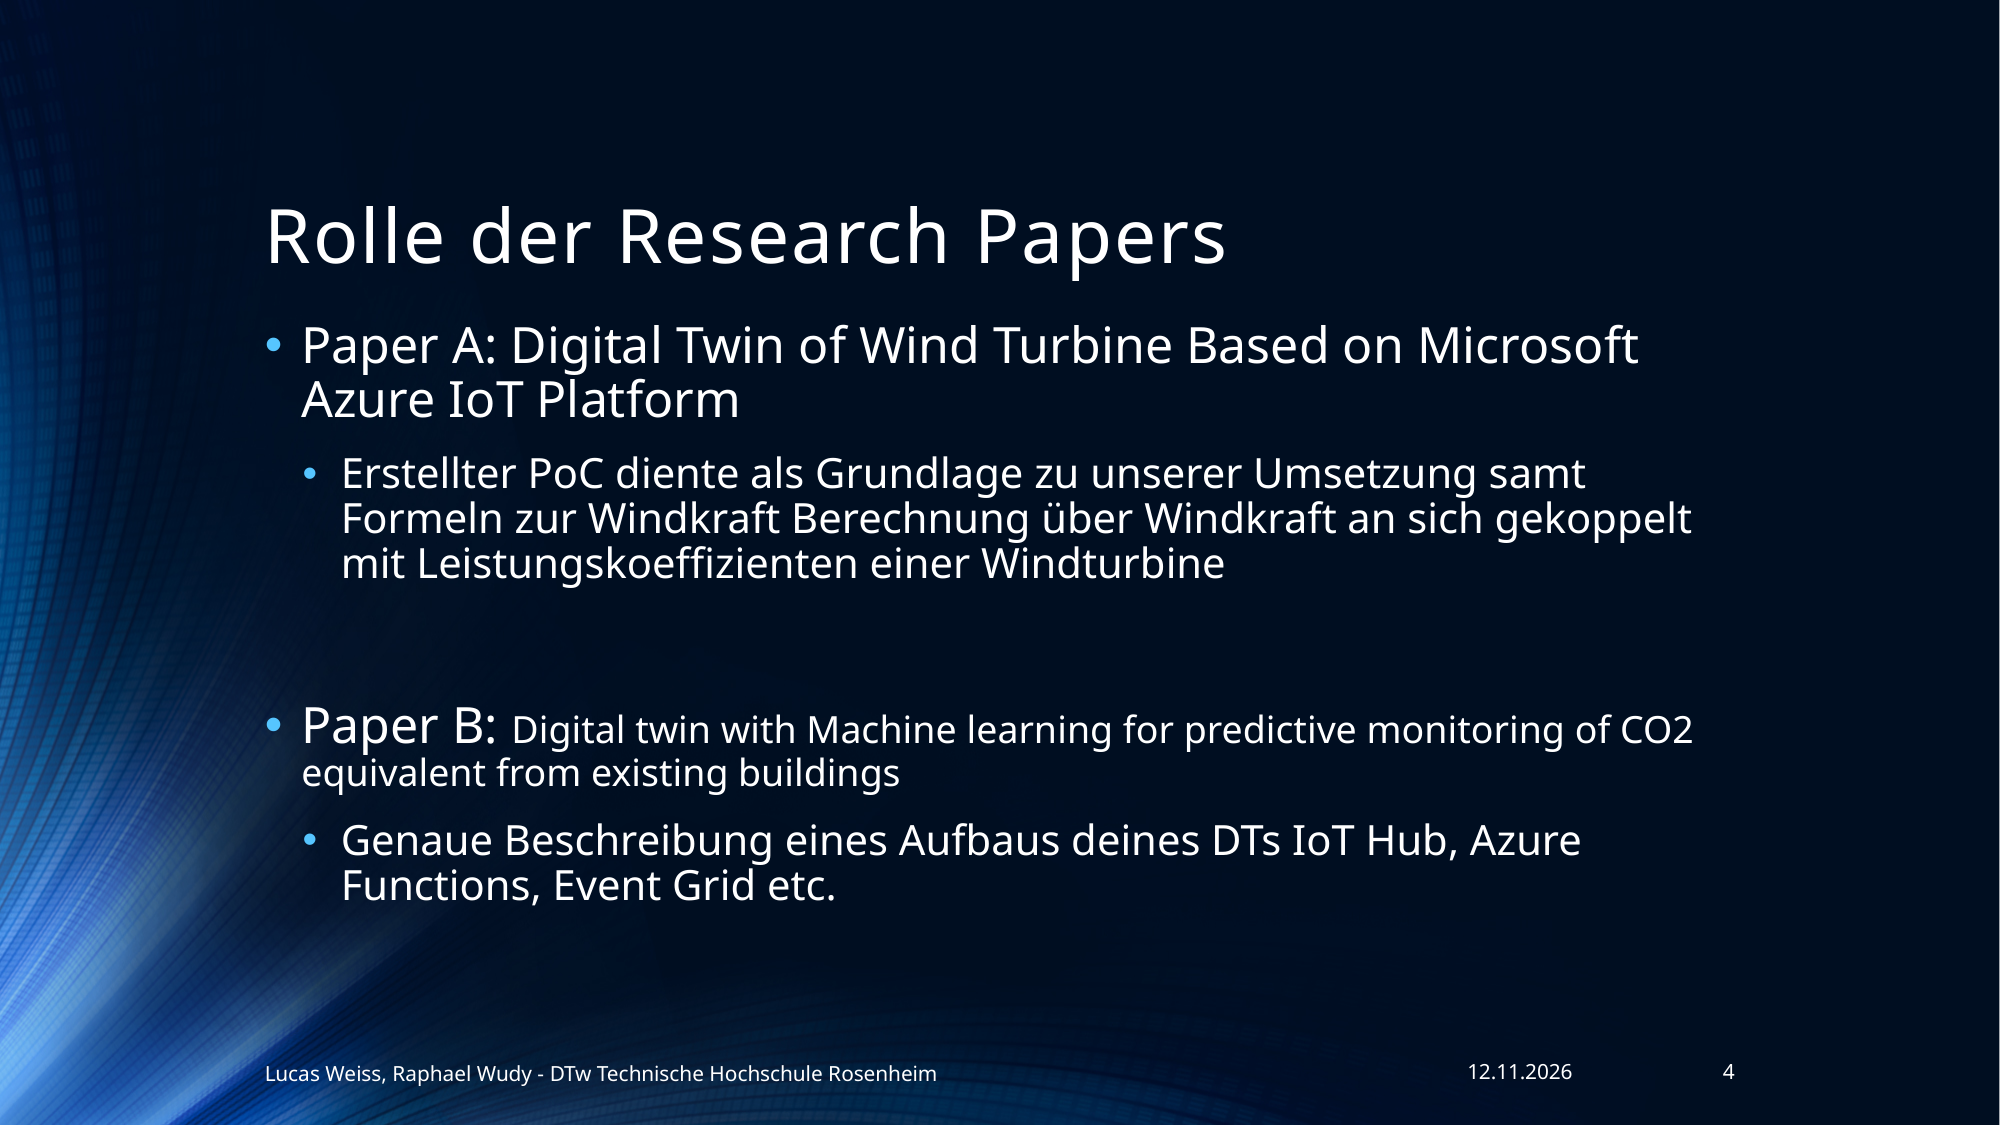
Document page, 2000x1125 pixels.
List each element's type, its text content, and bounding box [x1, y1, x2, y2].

slide_number 4 [1612, 1050, 1750, 1096]
title Rolle der Research Papers [249, 62, 1750, 288]
footer Lucas Weiss, Raphael Wudy - DTw Technische Hochschule Rosenheim [249, 1050, 1325, 1096]
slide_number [1349, 1050, 1588, 1096]
list Paper A: Digital Twin of Wind Turbine Based on Microsoft Azure IoT Platform Erstellter PoC diente als Grundlage zu unserer Umsetzung samt Formeln zur Windkraft Berechnung über Windkraft an sich gekoppelt mit Leistungskoeffizienten einer Windturbine Paper B: Digital twin with Machine learning for predictive monitoring of CO2 equivalent from existing buildings Genaue Beschreibung eines Aufbaus deines DTs IoT Hub, Azure Functions, Event Grid etc. [249, 312, 1749, 988]
picture [0, 0, 2000, 1125]
